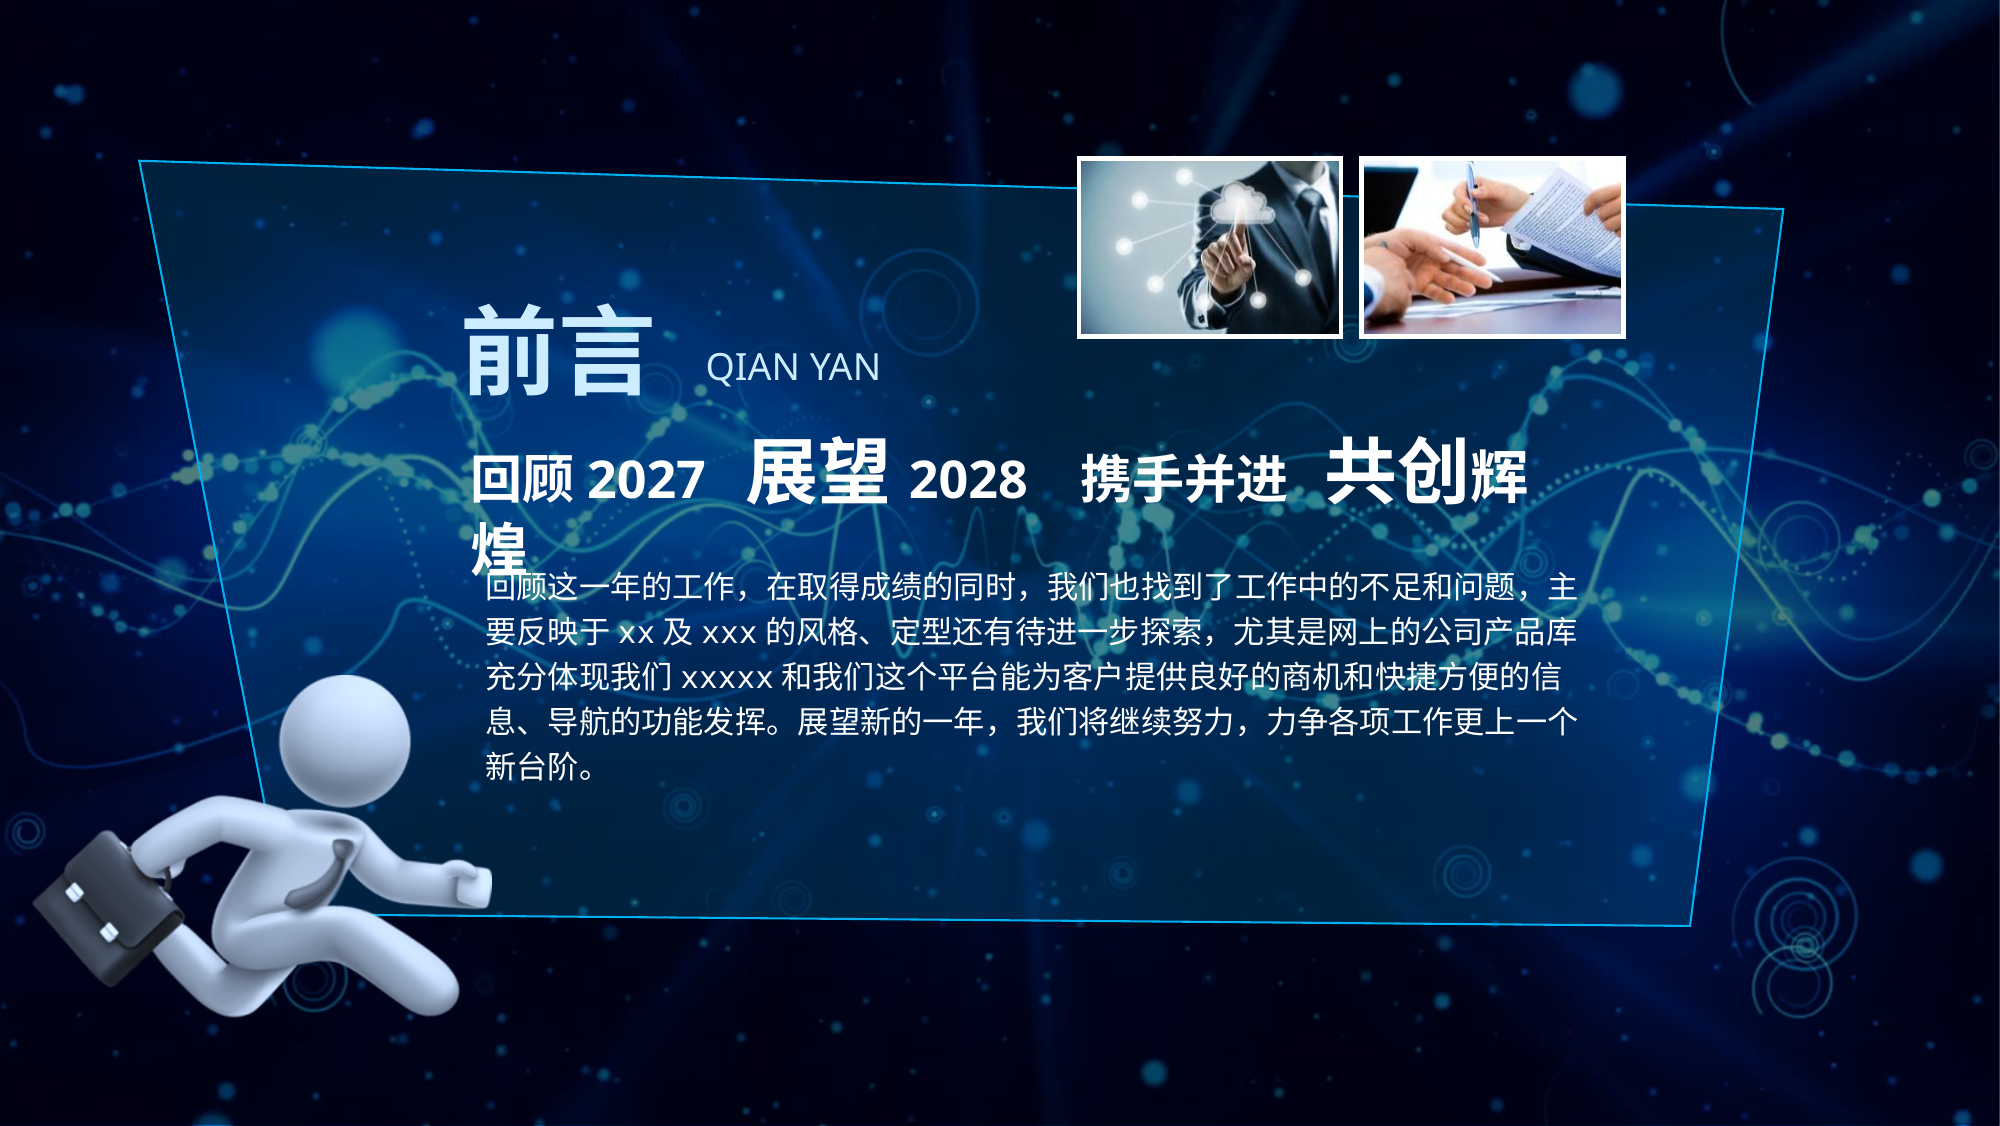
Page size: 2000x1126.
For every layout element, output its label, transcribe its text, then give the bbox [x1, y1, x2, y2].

text_box 回顾2027 展望2028 携手并进 共创辉煌 [451, 415, 1596, 593]
text_box 前言 [446, 282, 672, 415]
text_box 回顾这一年的工作，在取得成绩的同时，我们也找到了工作中的不足和问题，主要反映于xx及xxx的风格、定型还有待进一步探索，尤其是网上的公司产品库充分体现我们xxxxx和我们这个平台能为客户提供良好的商机和快捷方便的信息、导航的功能发挥。展望新的一年，我们将继续努力，力争各项工作更上一个新台阶。 [466, 550, 1622, 795]
picture [0, 0, 2000, 1126]
text_box [139, 160, 1784, 926]
text_box QIAN YAN [691, 335, 896, 395]
